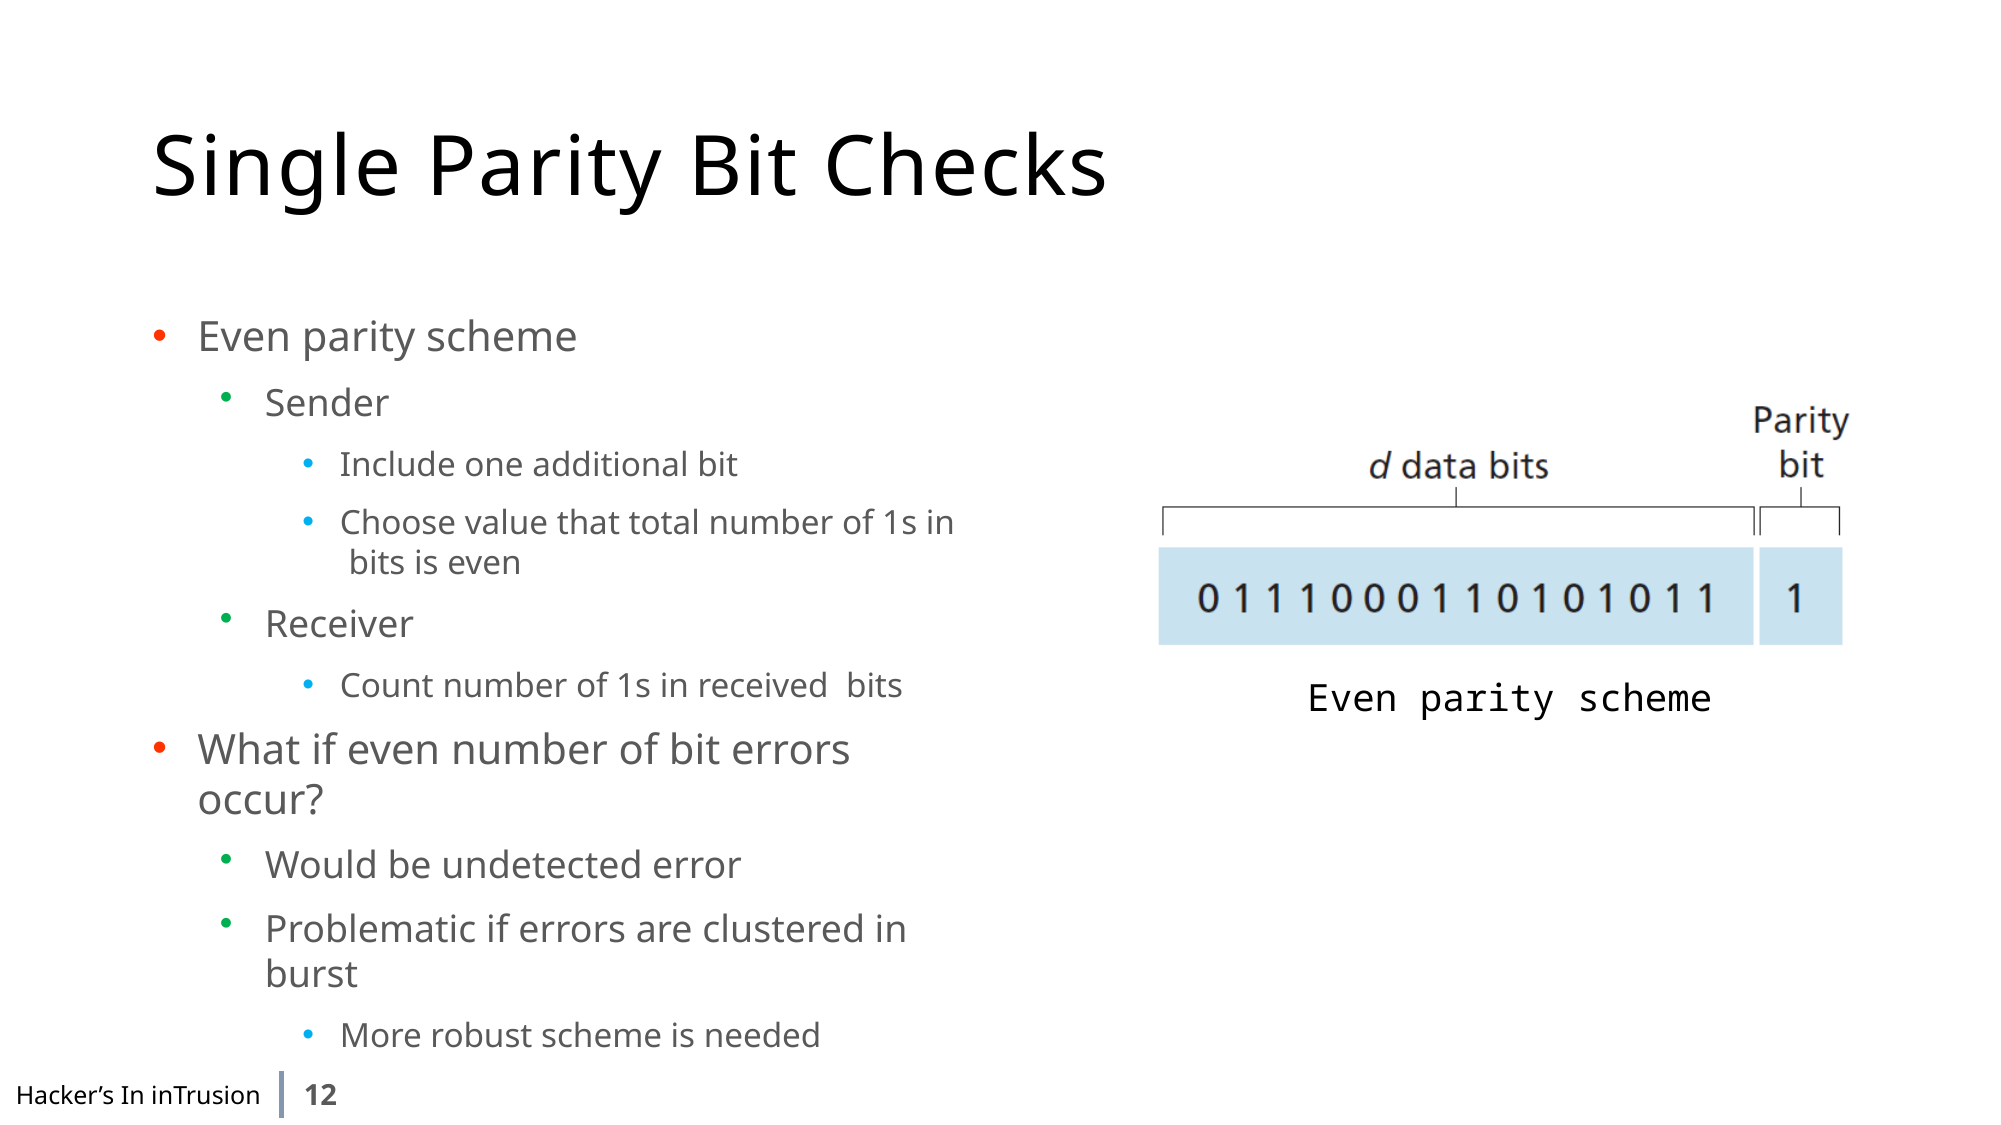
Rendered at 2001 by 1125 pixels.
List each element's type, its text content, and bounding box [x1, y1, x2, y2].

title Single Parity Bit Checks [137, 59, 1863, 278]
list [1136, 369, 1863, 668]
text_box Even parity scheme [1278, 668, 1743, 727]
